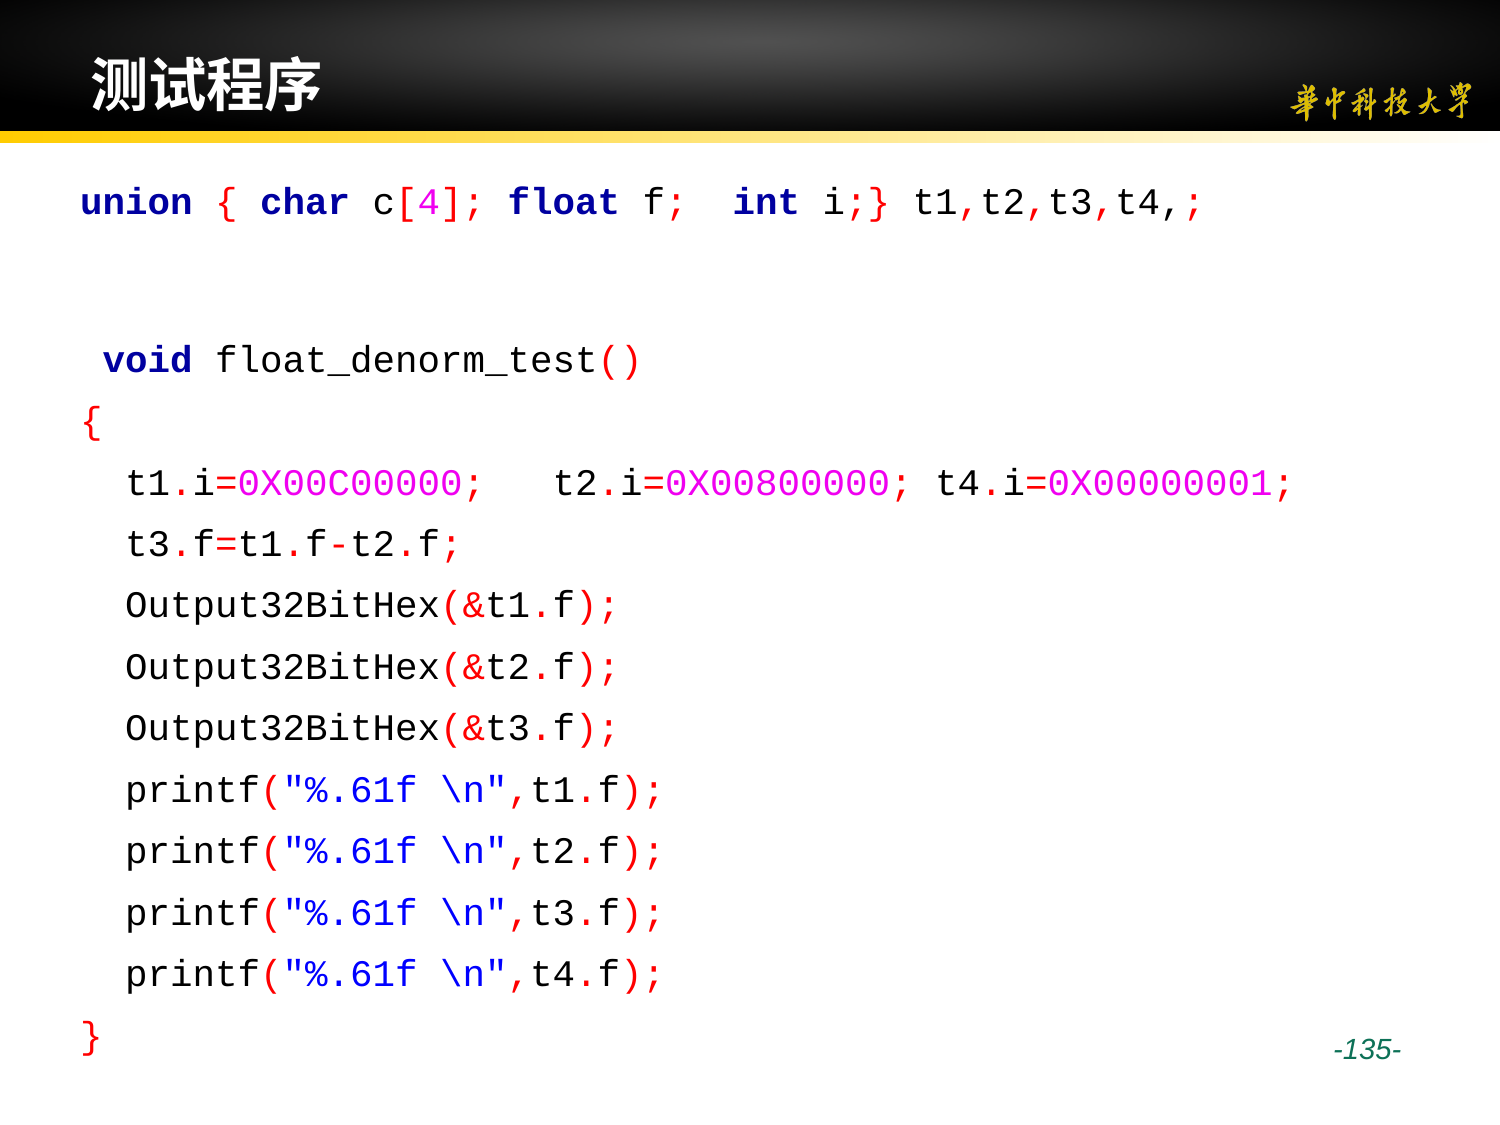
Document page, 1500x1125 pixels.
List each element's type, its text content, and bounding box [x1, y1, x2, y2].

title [74, 34, 1426, 131]
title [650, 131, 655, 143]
picture [0, 0, 1500, 131]
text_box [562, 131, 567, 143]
text_box =1 [738, 131, 744, 143]
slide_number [1257, 1023, 1425, 1102]
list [64, 160, 1414, 988]
